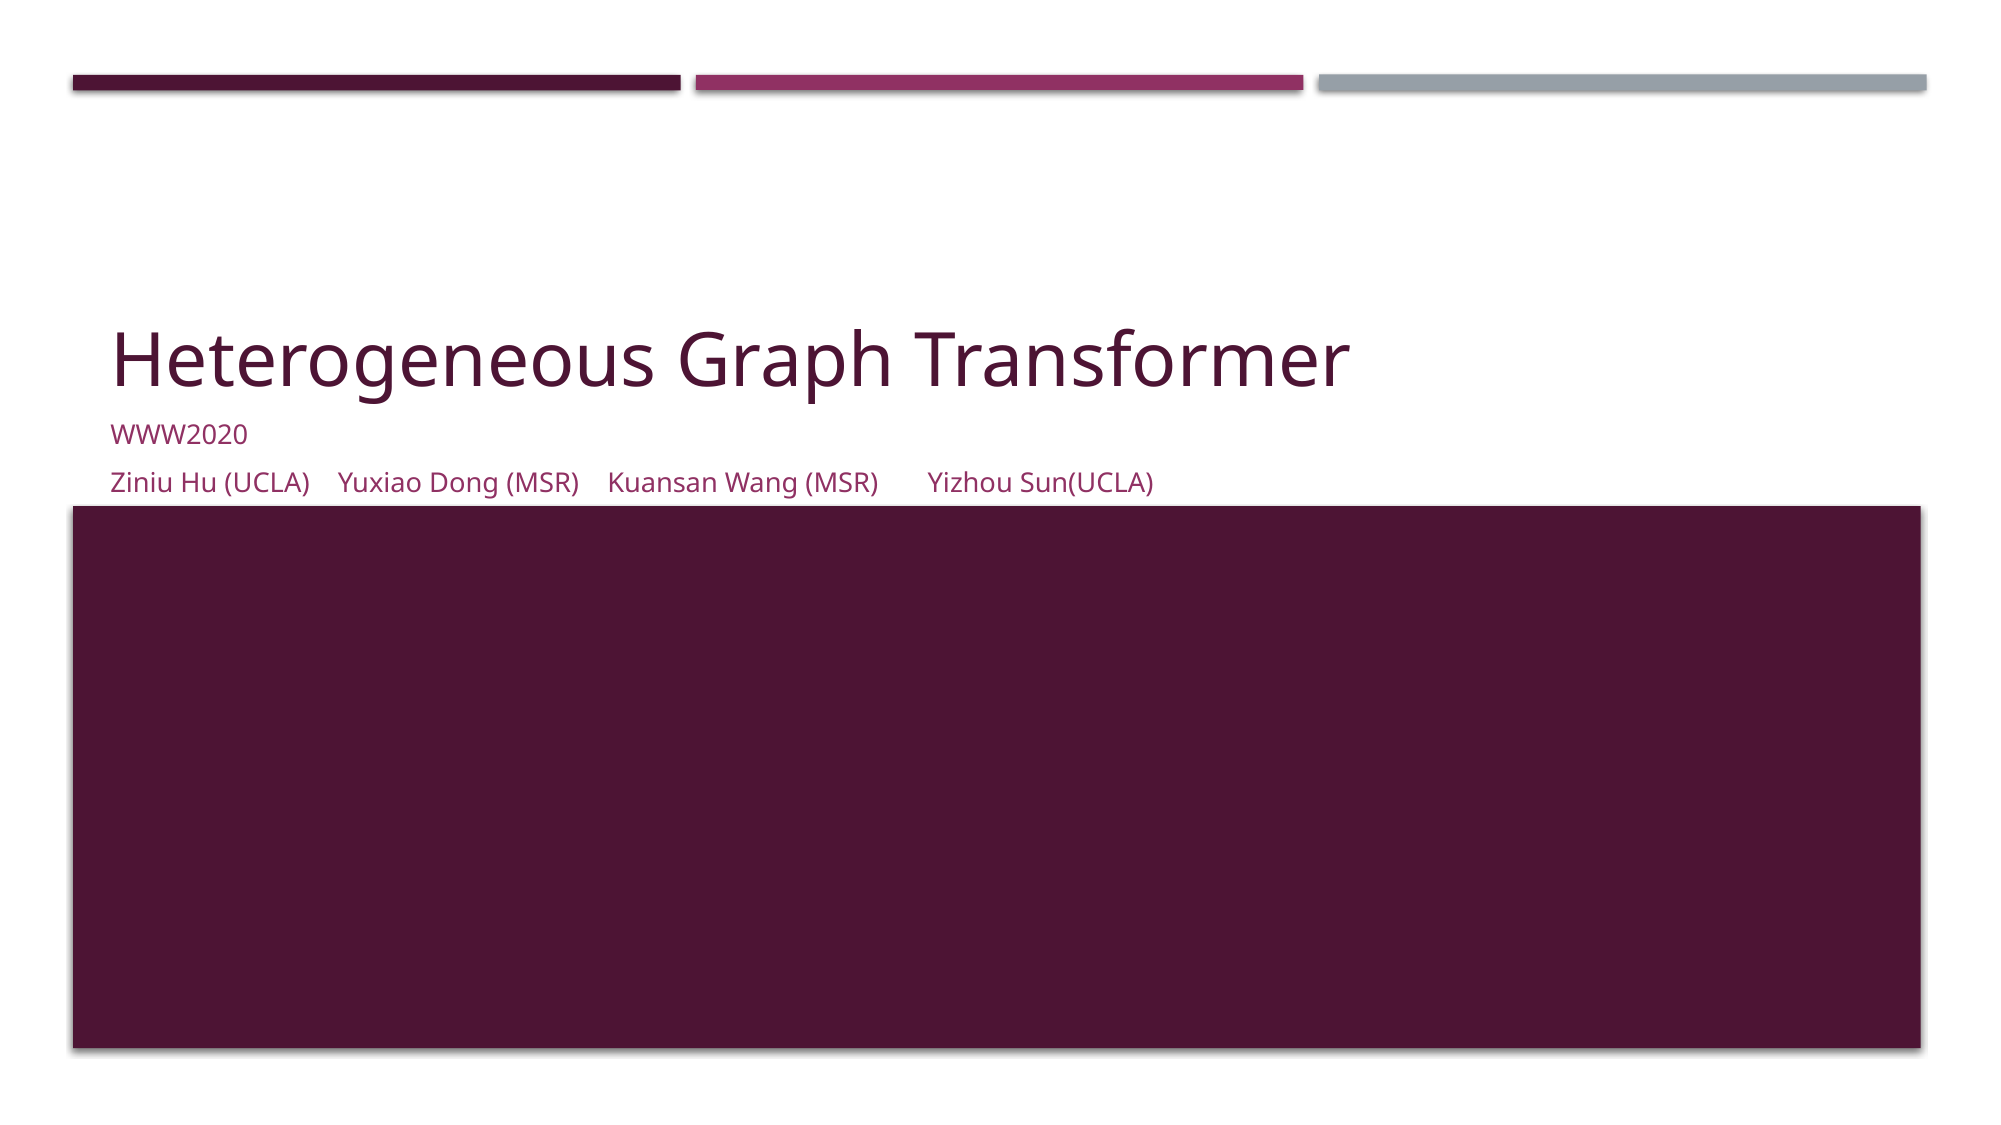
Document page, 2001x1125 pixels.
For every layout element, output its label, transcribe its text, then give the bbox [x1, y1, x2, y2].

title Heterogeneous Graph Transformer [95, 167, 1899, 409]
subtitle WWW2020 Ziniu Hu (UCLA) Yuxiao Dong (MSR) Kuansan Wang (MSR) Yizhou Sun(UCLA) [95, 409, 1899, 507]
